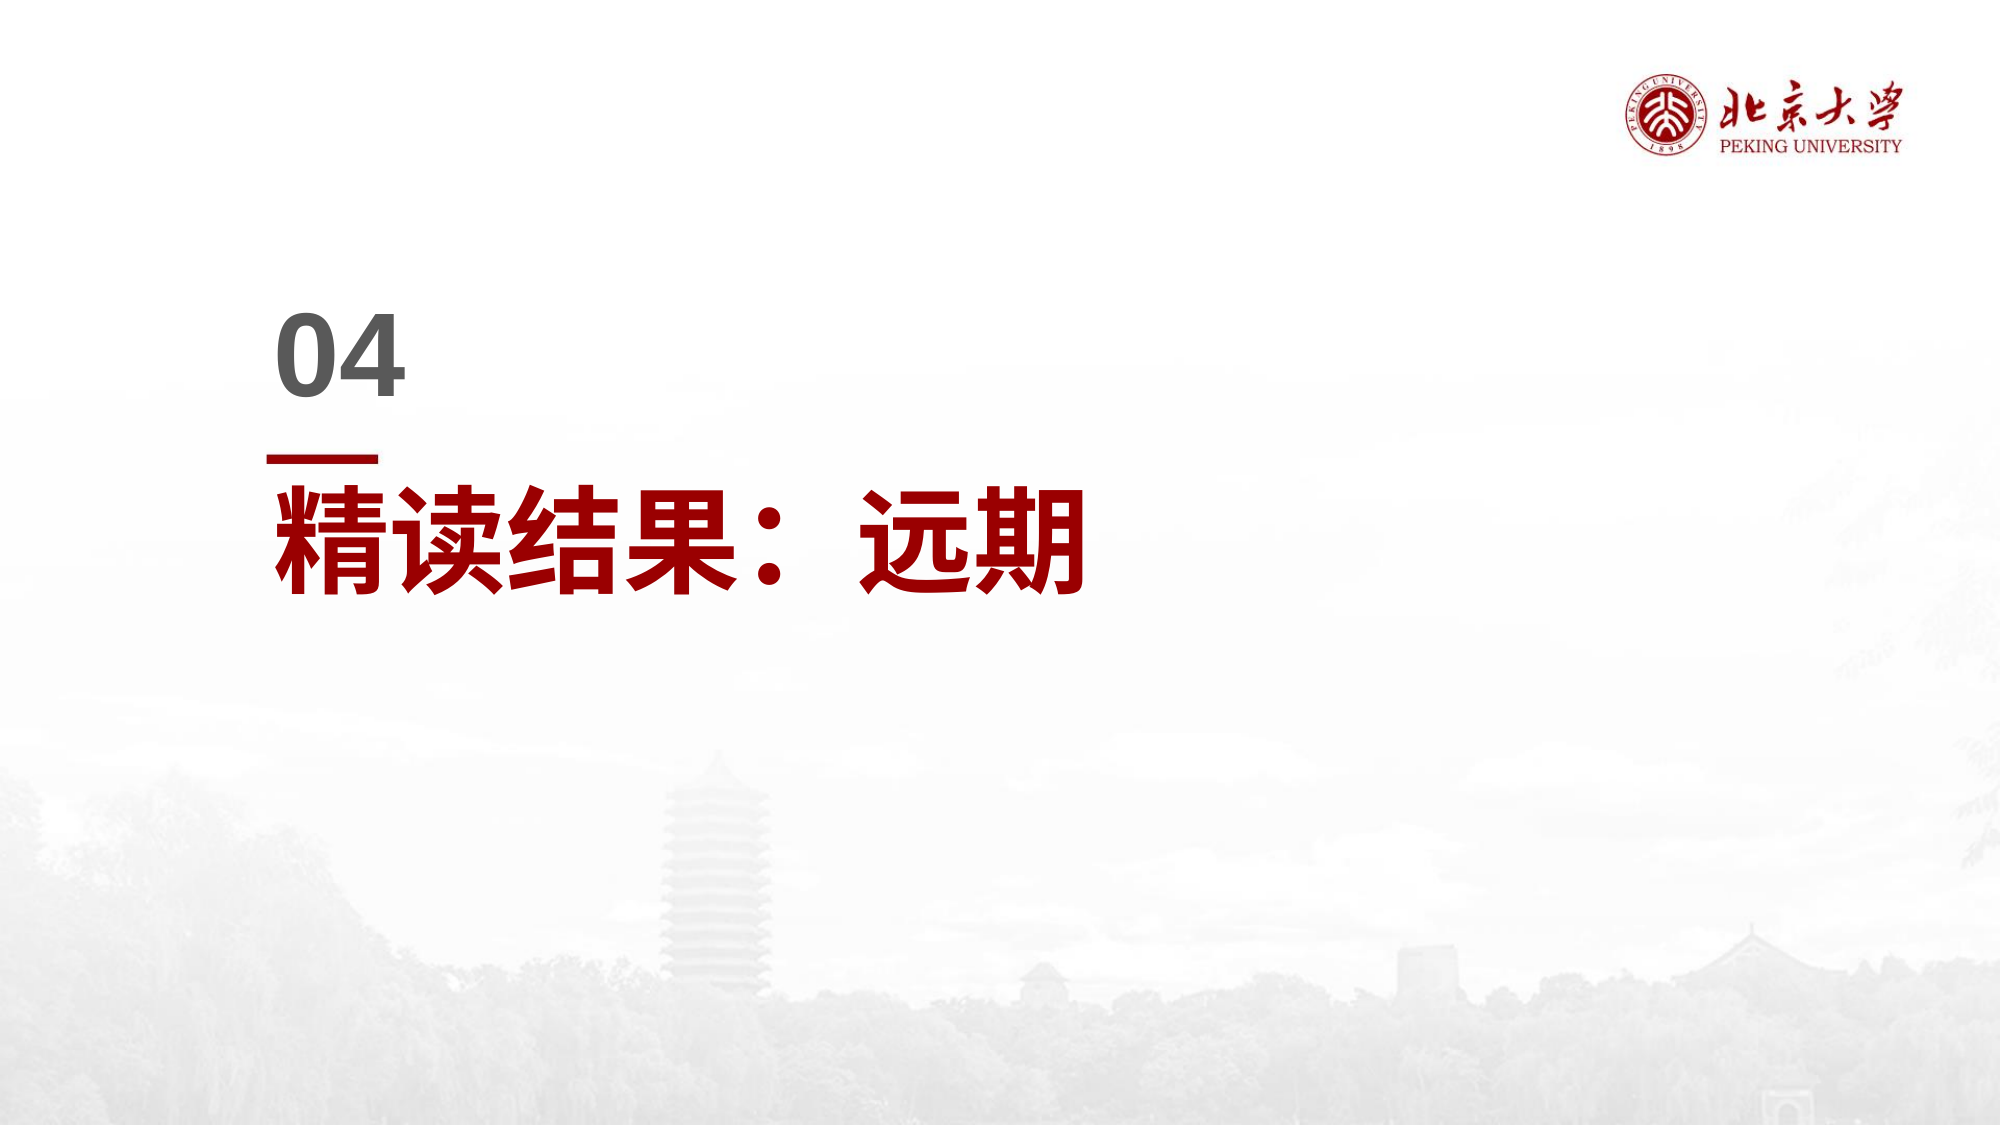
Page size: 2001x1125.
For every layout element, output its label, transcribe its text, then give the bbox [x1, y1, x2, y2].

text_box 04 [258, 237, 556, 460]
picture [0, 0, 2000, 1125]
text_box 精读结果：远期 [258, 460, 1375, 828]
